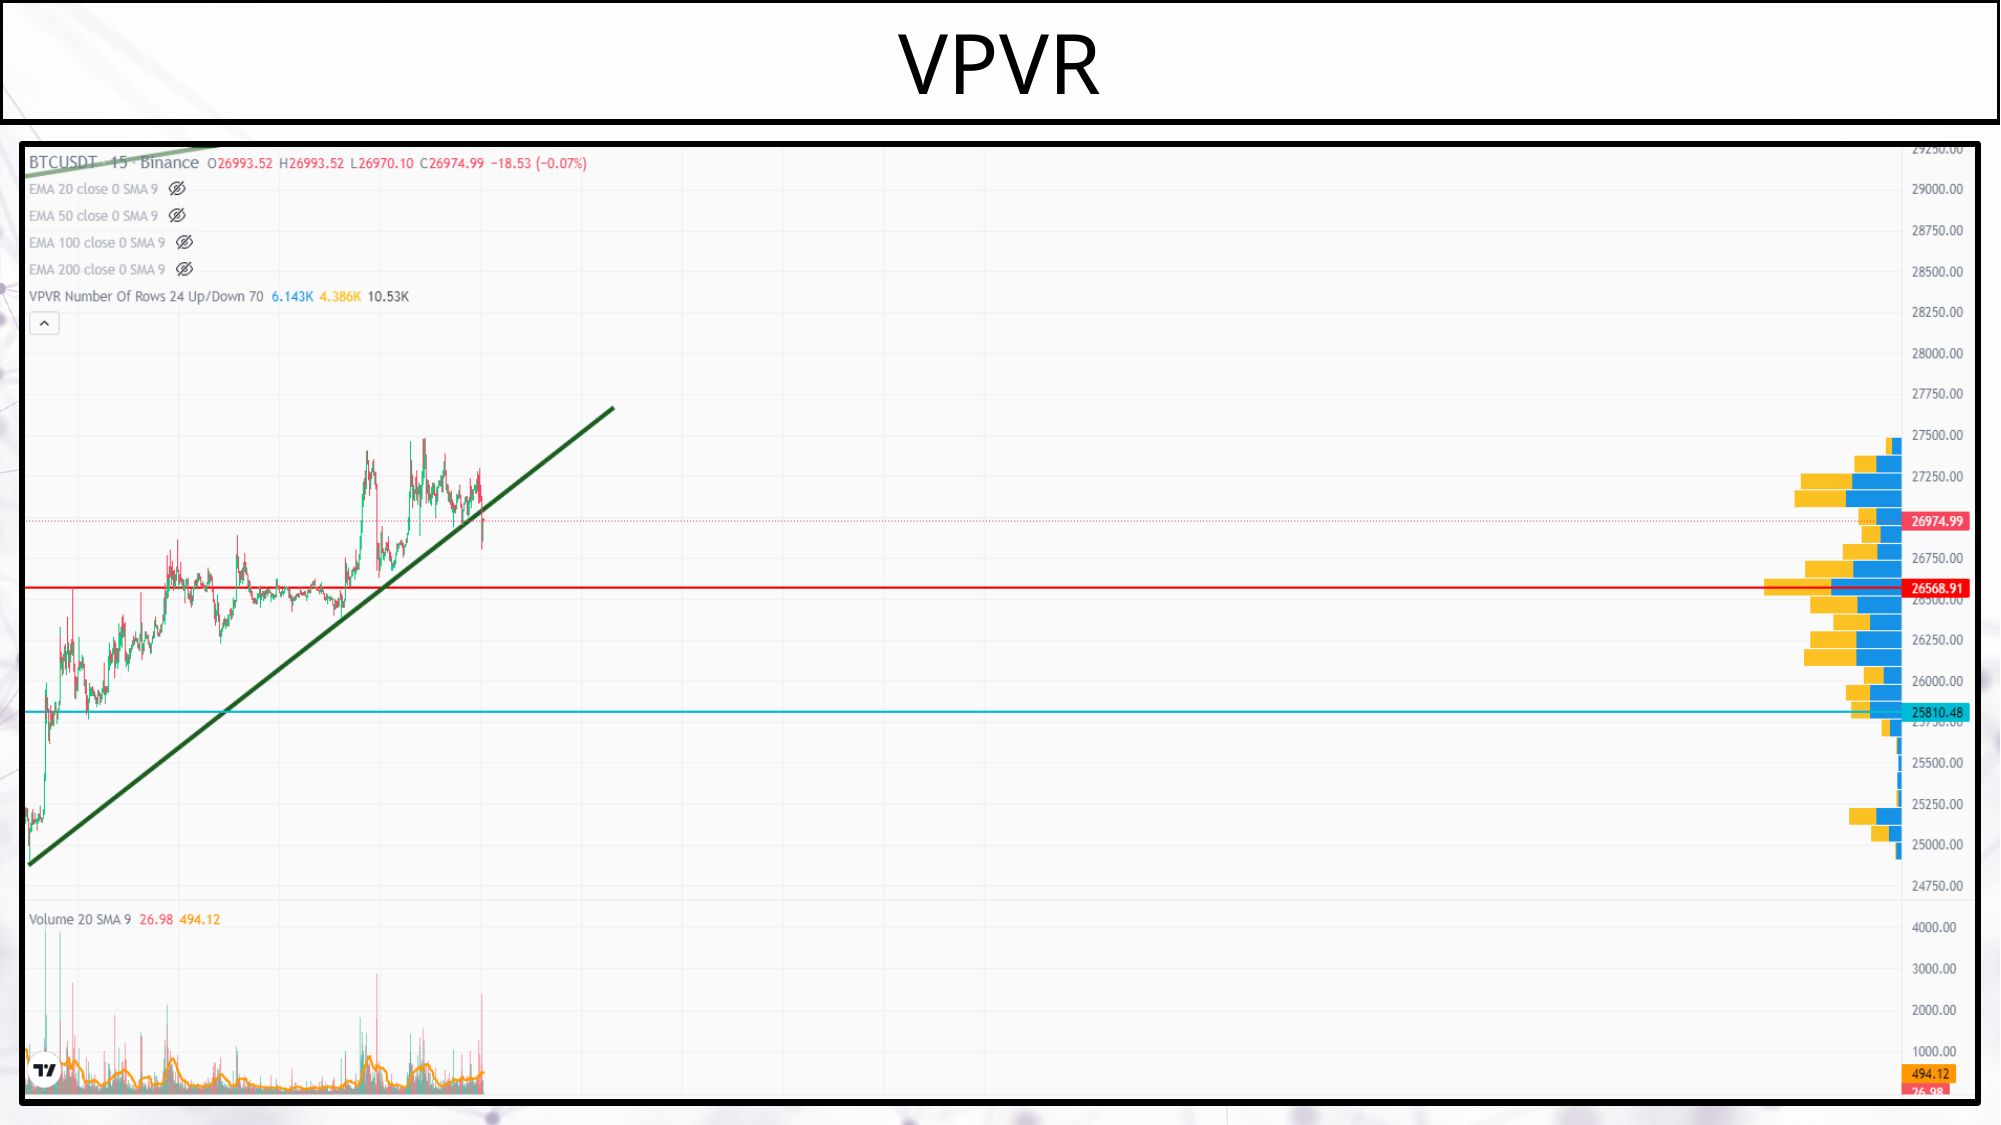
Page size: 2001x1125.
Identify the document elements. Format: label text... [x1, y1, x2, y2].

title VPVR [0, 0, 2000, 123]
picture [24, 146, 1976, 1100]
